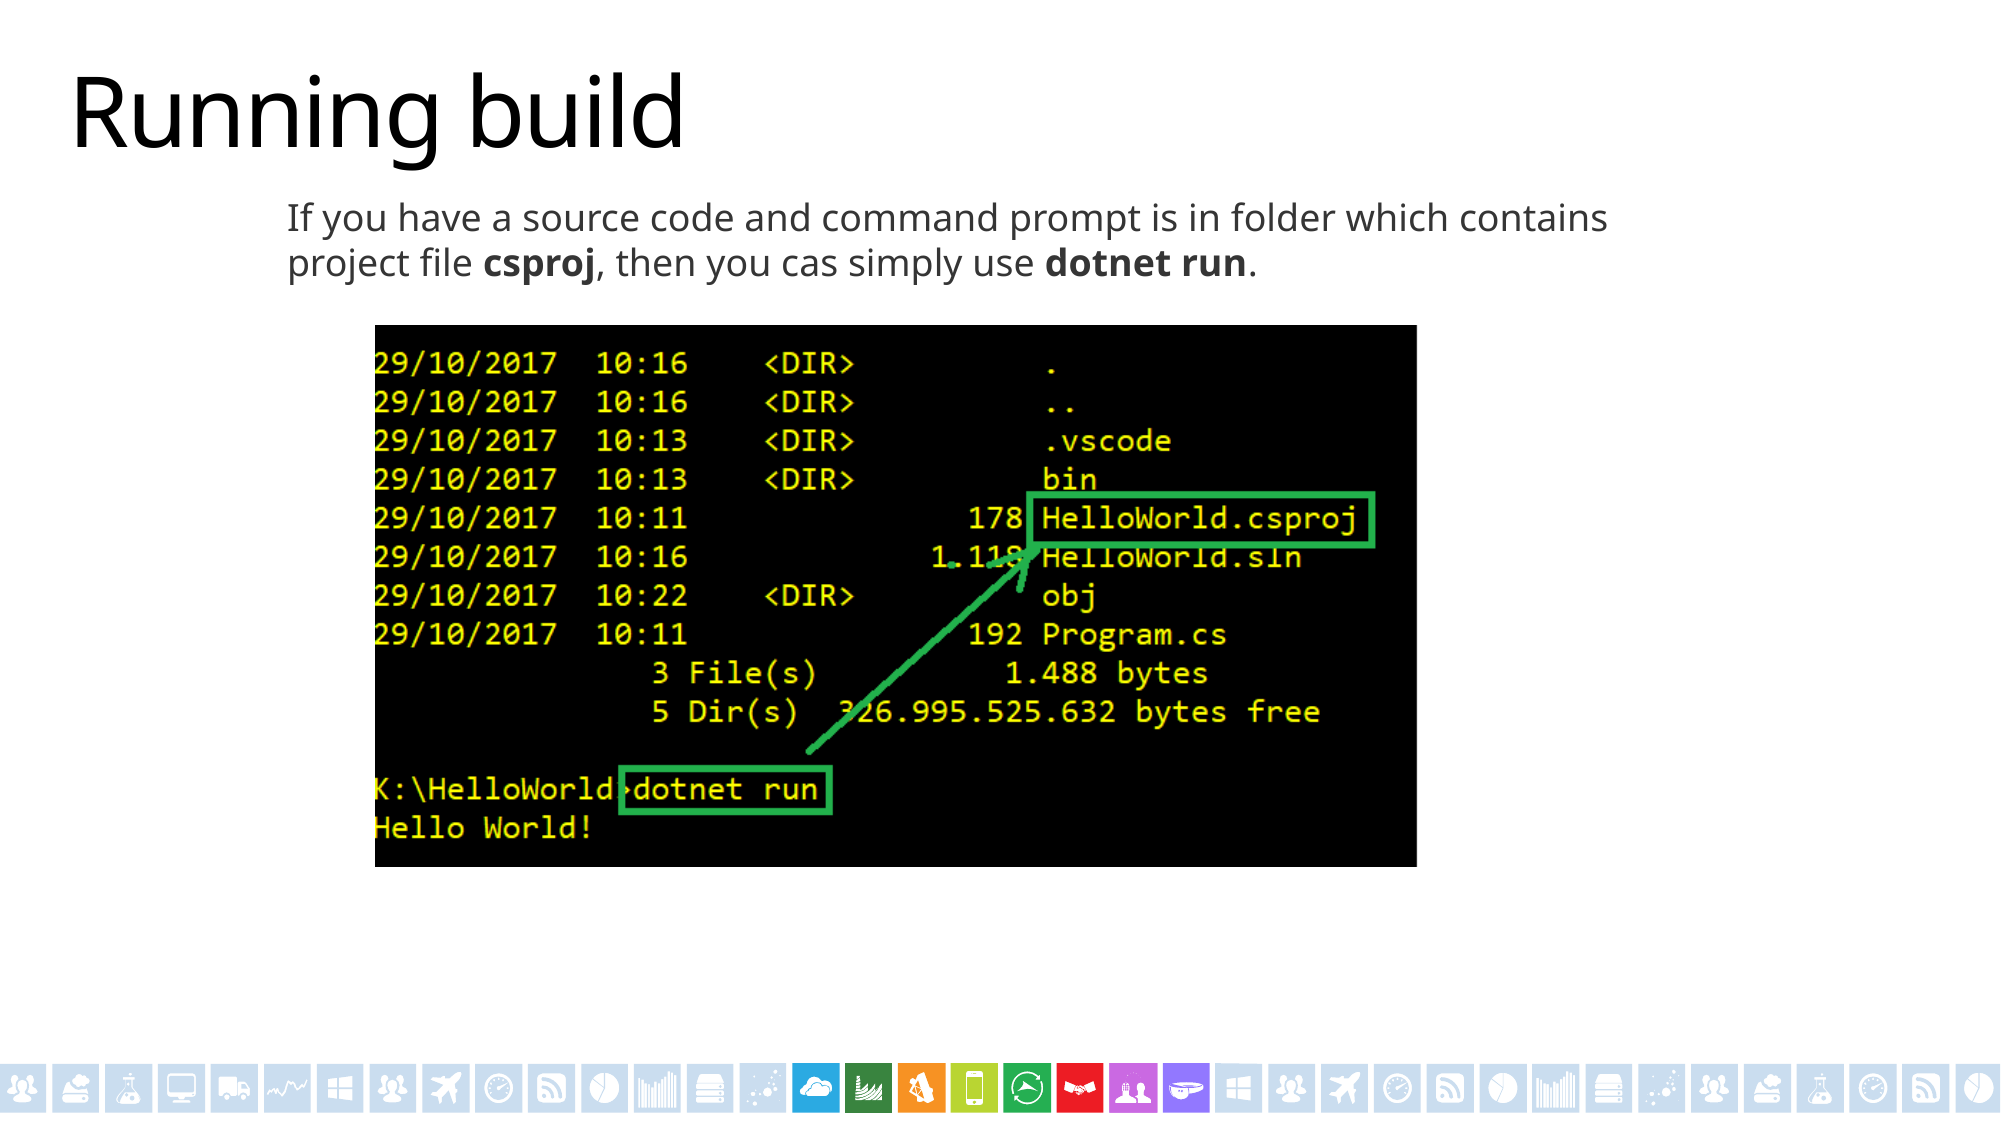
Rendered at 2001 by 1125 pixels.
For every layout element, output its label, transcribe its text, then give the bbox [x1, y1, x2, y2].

title Running build [44, 47, 1957, 196]
text_box If you have a source code and command prompt is in folder which contains project file csproj, then you cas simply use dotnet run. [272, 186, 1625, 292]
picture [375, 325, 1420, 867]
